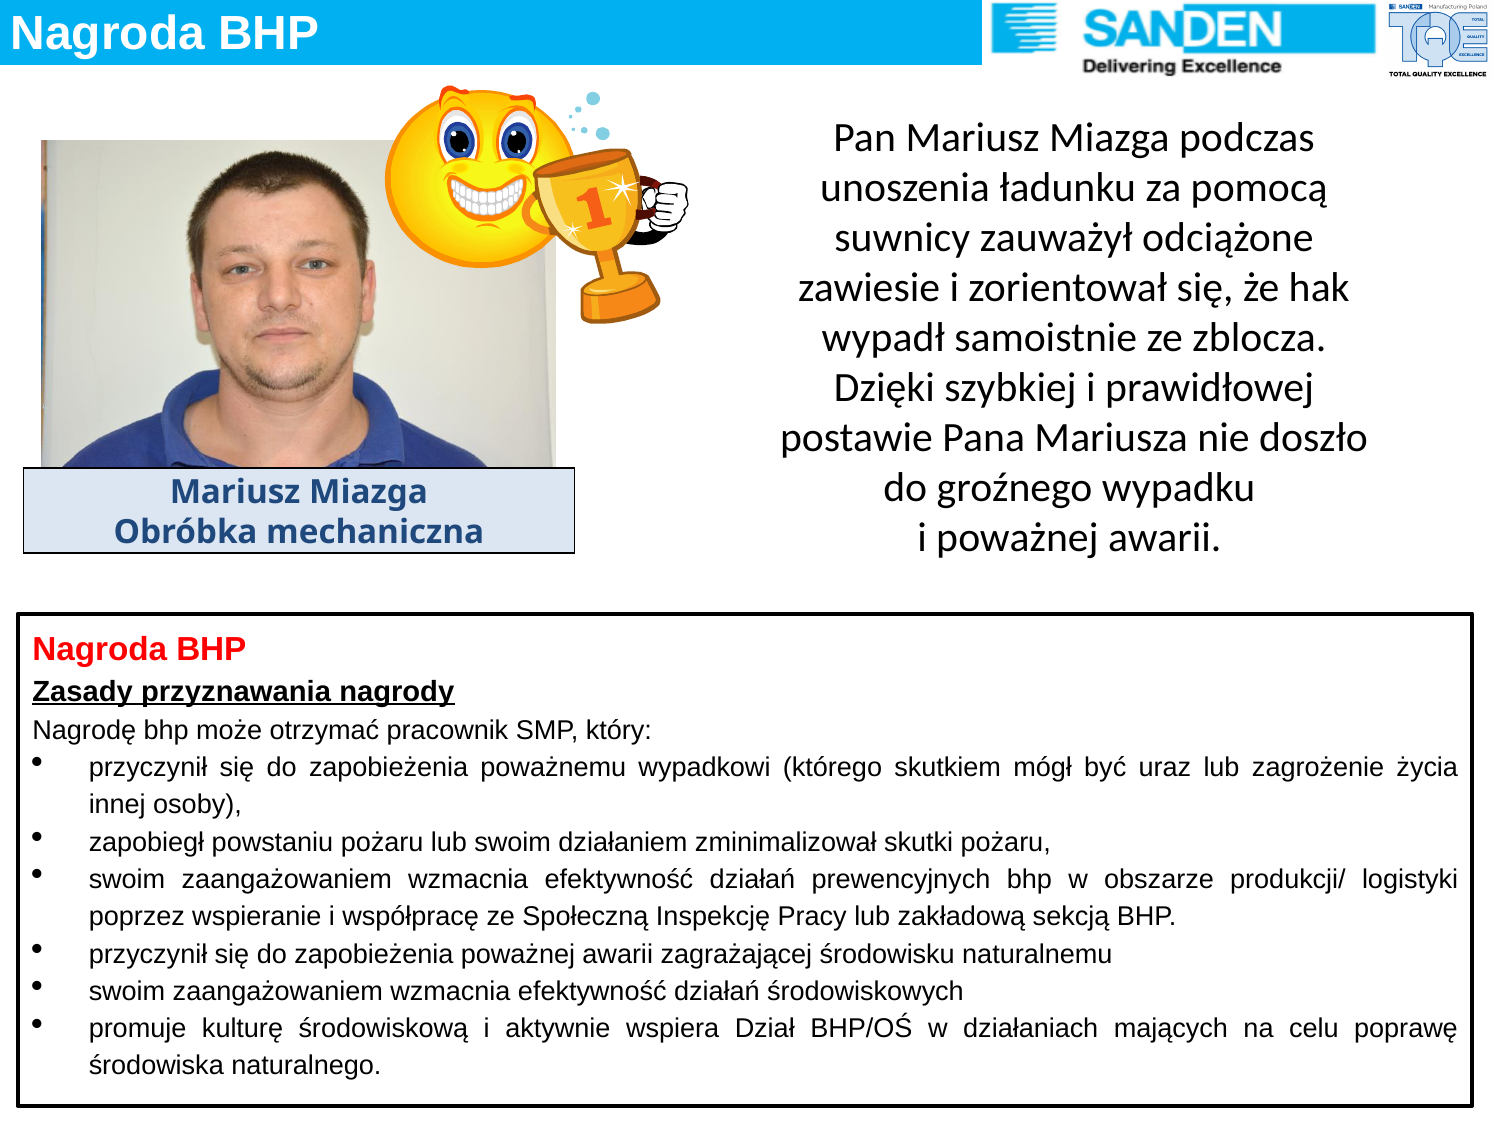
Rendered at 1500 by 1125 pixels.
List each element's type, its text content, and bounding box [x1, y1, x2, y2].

text_box Pan Mariusz Miazga podczas unoszenia ładunku za pomocą suwnicy zauważył odciążone zawiesie i zorientował się, że hak wypadł samoistnie ze zblocza. Dzięki szybkiej i prawidłowej postawie Pana Mariusza nie doszło do groźnego wypadku i poważnej awarii. [764, 101, 1385, 567]
picture [41, 84, 690, 484]
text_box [982, 0, 1493, 83]
text_box Nagroda BHP [0, 0, 978, 65]
text_box Mariusz Miazga Obróbka mechaniczna [23, 467, 575, 553]
text_box Nagroda BHP Zasady przyznawania nagrody Nagrodę bhp może otrzymać pracownik SMP, który: przyczynił się do zapobieżenia poważnemu wypadkowi (którego skutkiem mógł być uraz lub zagrożenie życia innej osoby), zapobiegł powstaniu pożaru lub swoim działaniem zminimalizował skutki pożaru, swoim zaangażowaniem wzmacnia efektywność działań prewencyjnych bhp w obszarze produkcji/ logistyki poprzez wspieranie i współpracę ze Społeczną Inspekcję Pracy lub zakładową sekcją BHP. przyczynił się do zapobieżenia poważnej awarii zagrażającej środowisku naturalnemu swoim zaangażowaniem wzmacnia efektywność działań środowiskowych promuje kulturę środowiskową i aktywnie wspiera Dział BHP/OŚ w działaniach mających na celu poprawę środowiska naturalnego. [16, 612, 1474, 1108]
